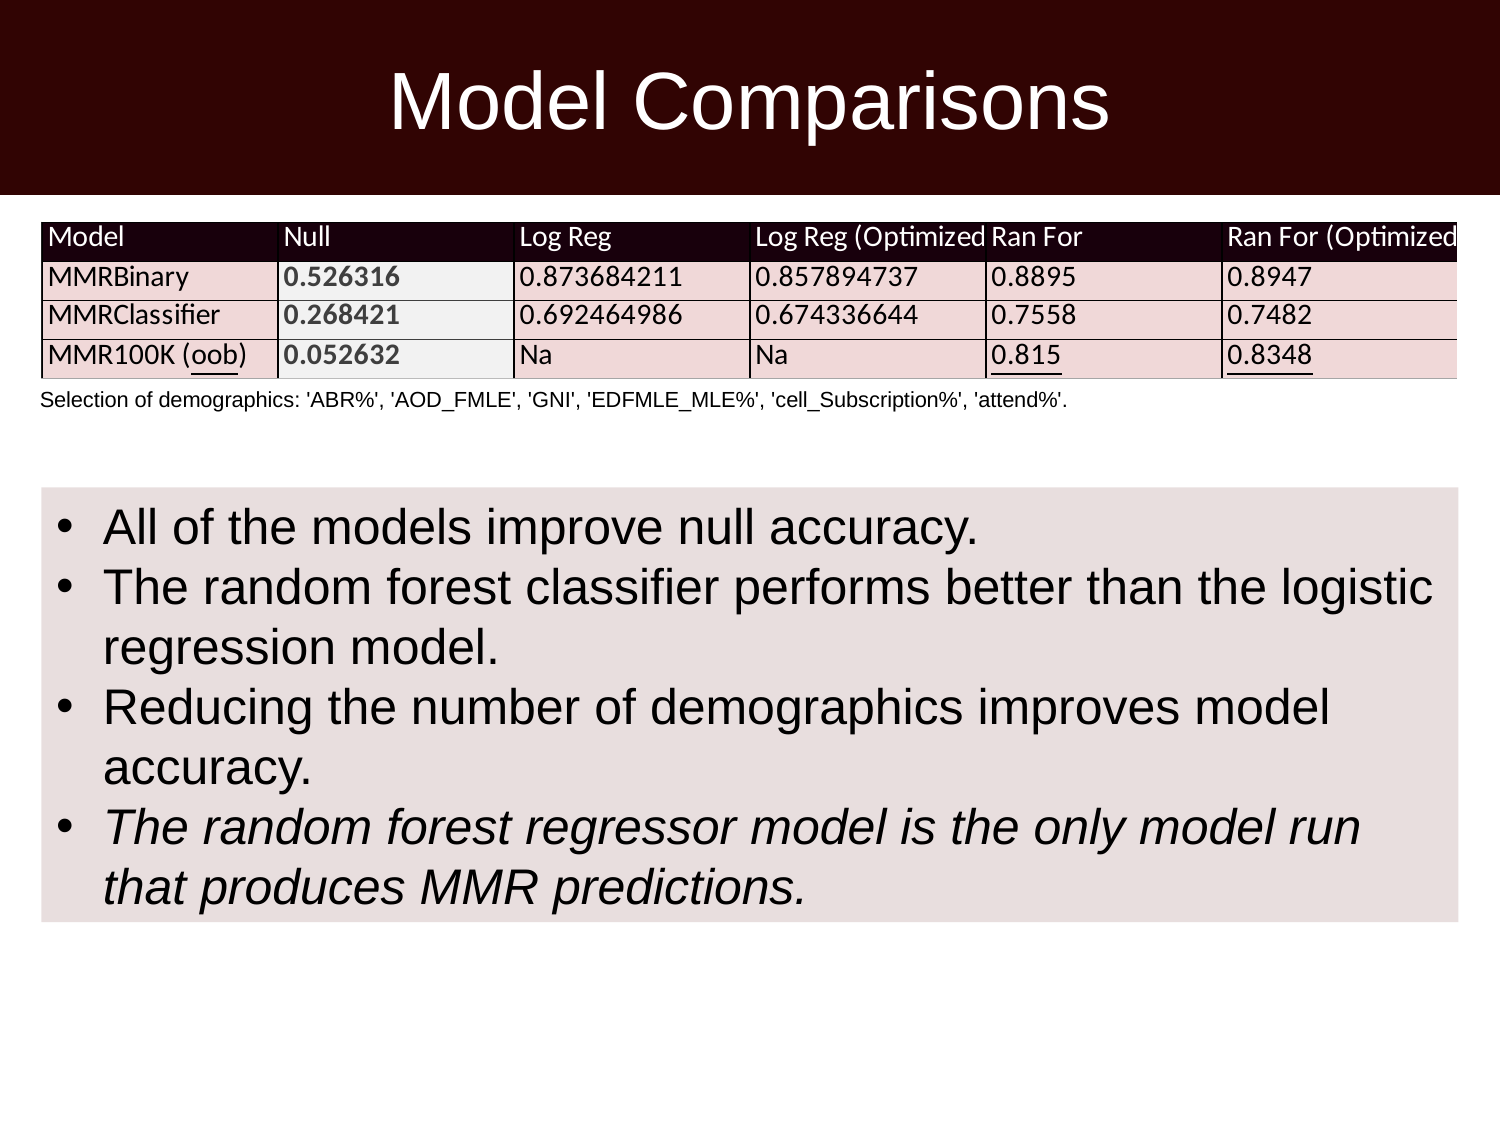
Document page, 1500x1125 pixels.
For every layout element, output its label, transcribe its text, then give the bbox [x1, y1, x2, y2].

text_box Model Comparisons [0, 0, 1500, 195]
text_box All of the models improve null accuracy. The random forest classifier performs better than the logistic regression model. Reducing the number of demographics improves model accuracy. The random forest regressor model is the only model run that produces MMR predictions. [41, 487, 1459, 923]
text_box Selection of demographics: 'ABR%', 'AOD_FMLE', 'GNI', 'EDFMLE_MLE%', 'cell_Subscription%', 'attend%'. [24, 378, 1475, 420]
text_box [41, 221, 1459, 411]
